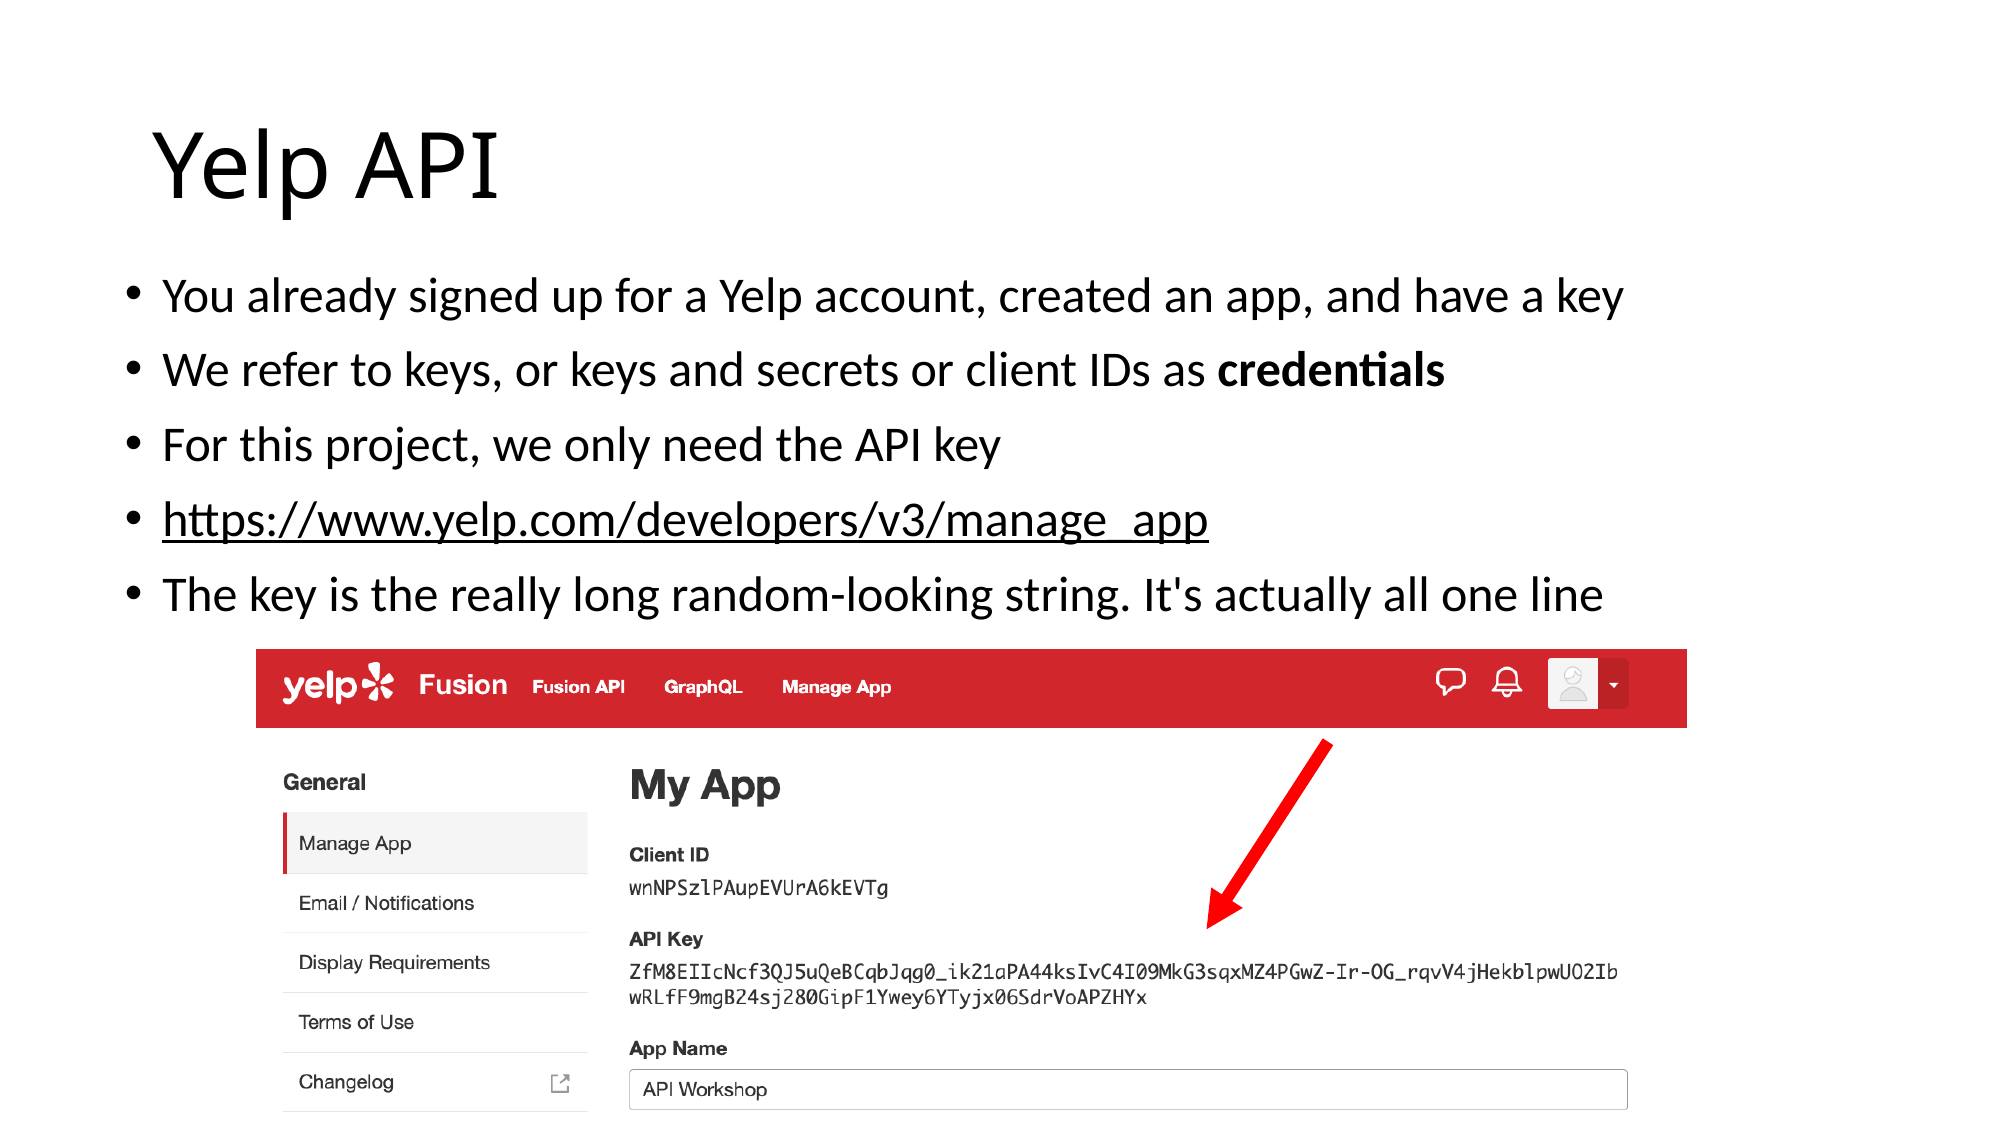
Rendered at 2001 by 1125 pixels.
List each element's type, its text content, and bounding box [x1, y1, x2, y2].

picture [256, 649, 1687, 1117]
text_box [1206, 741, 1329, 930]
title Yelp API [137, 59, 1863, 261]
list You already signed up for a Yelp account, created an app, and have a key We refer to keys, or keys and secrets or client IDs as credentials For this project, we only need the API key https://www.yelp.com/developers/v3/manage_app The key is the really long random-looking string. It's actually all one line [109, 261, 1954, 976]
